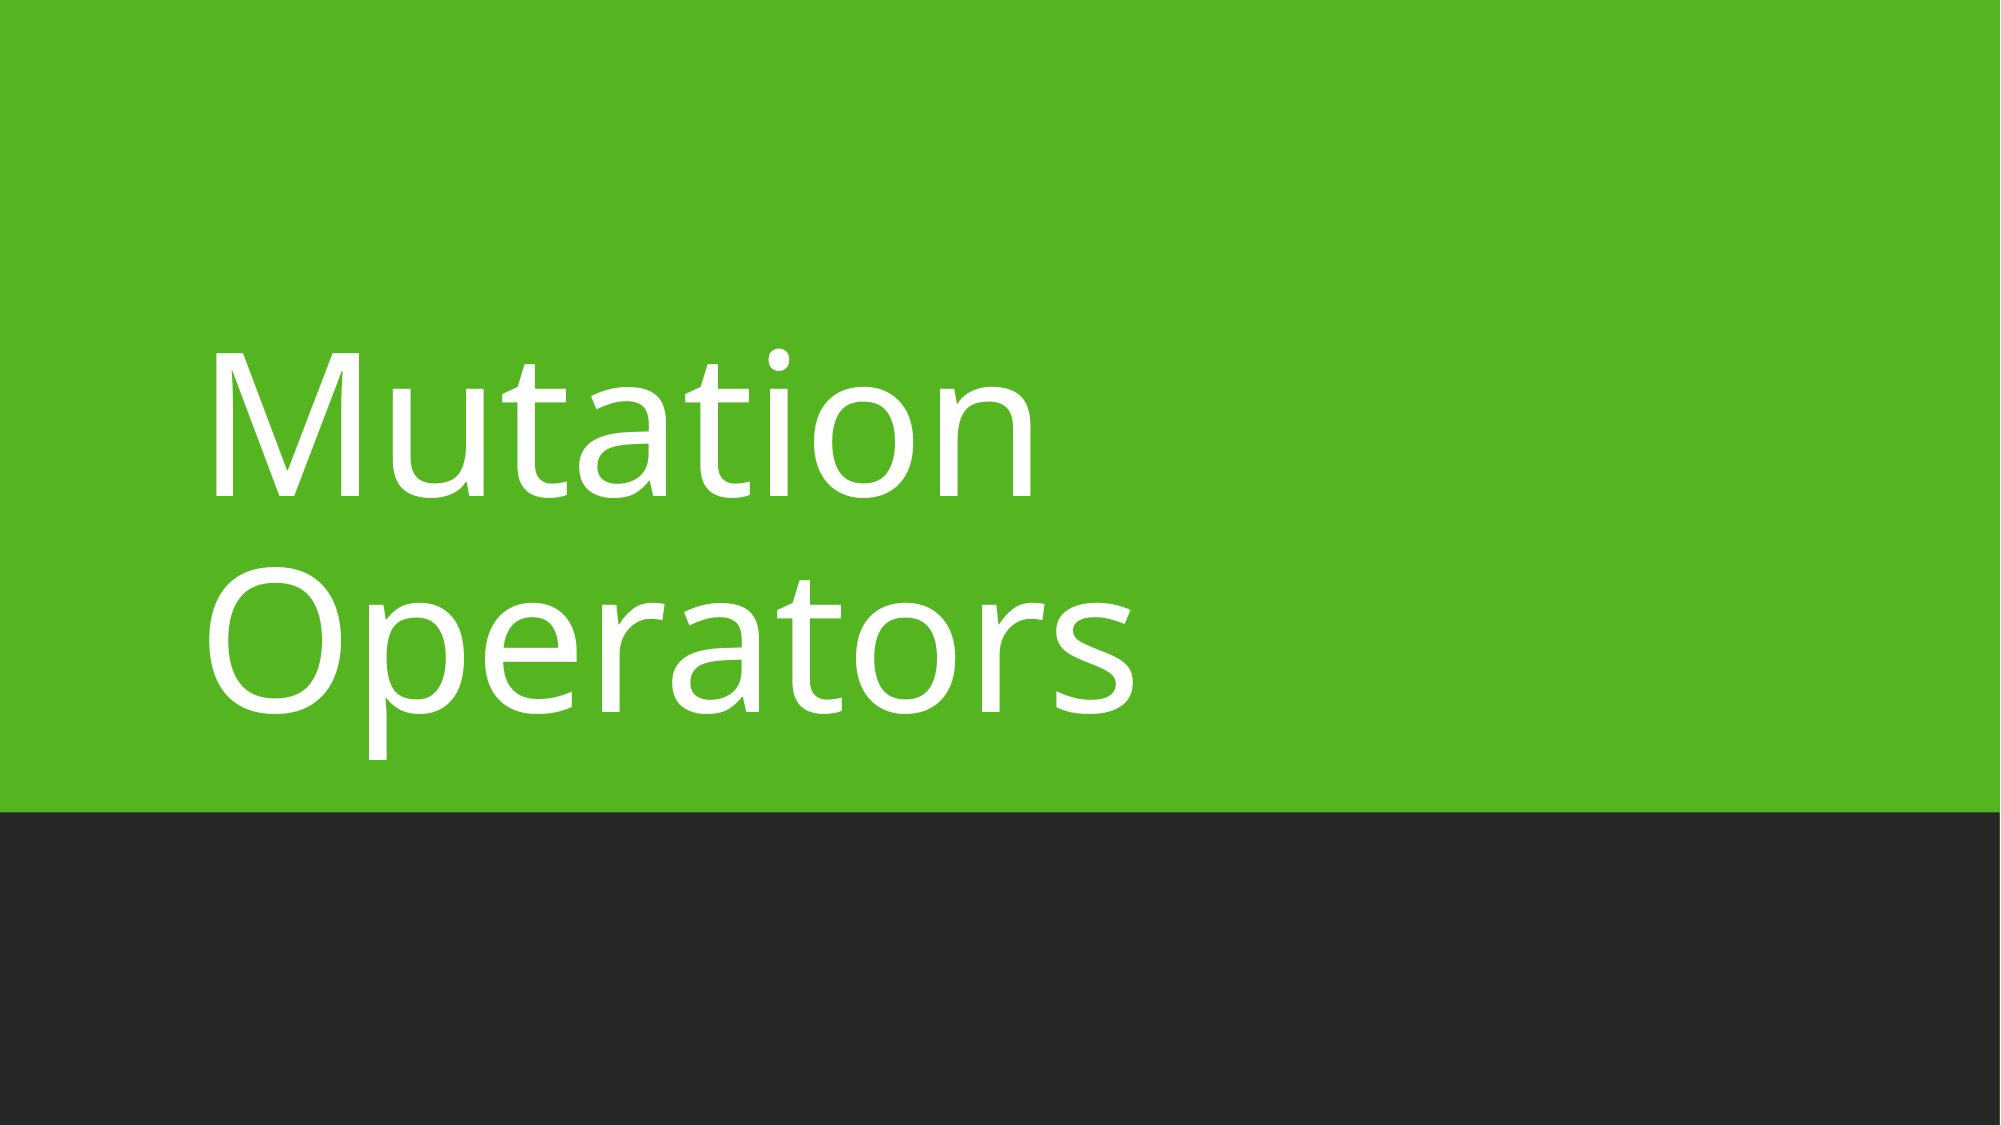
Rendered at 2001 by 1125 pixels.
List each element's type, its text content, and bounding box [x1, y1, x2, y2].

title Mutation Operators [180, 124, 1830, 763]
text_box [0, 0, 2000, 811]
text_box [0, 811, 2000, 1125]
